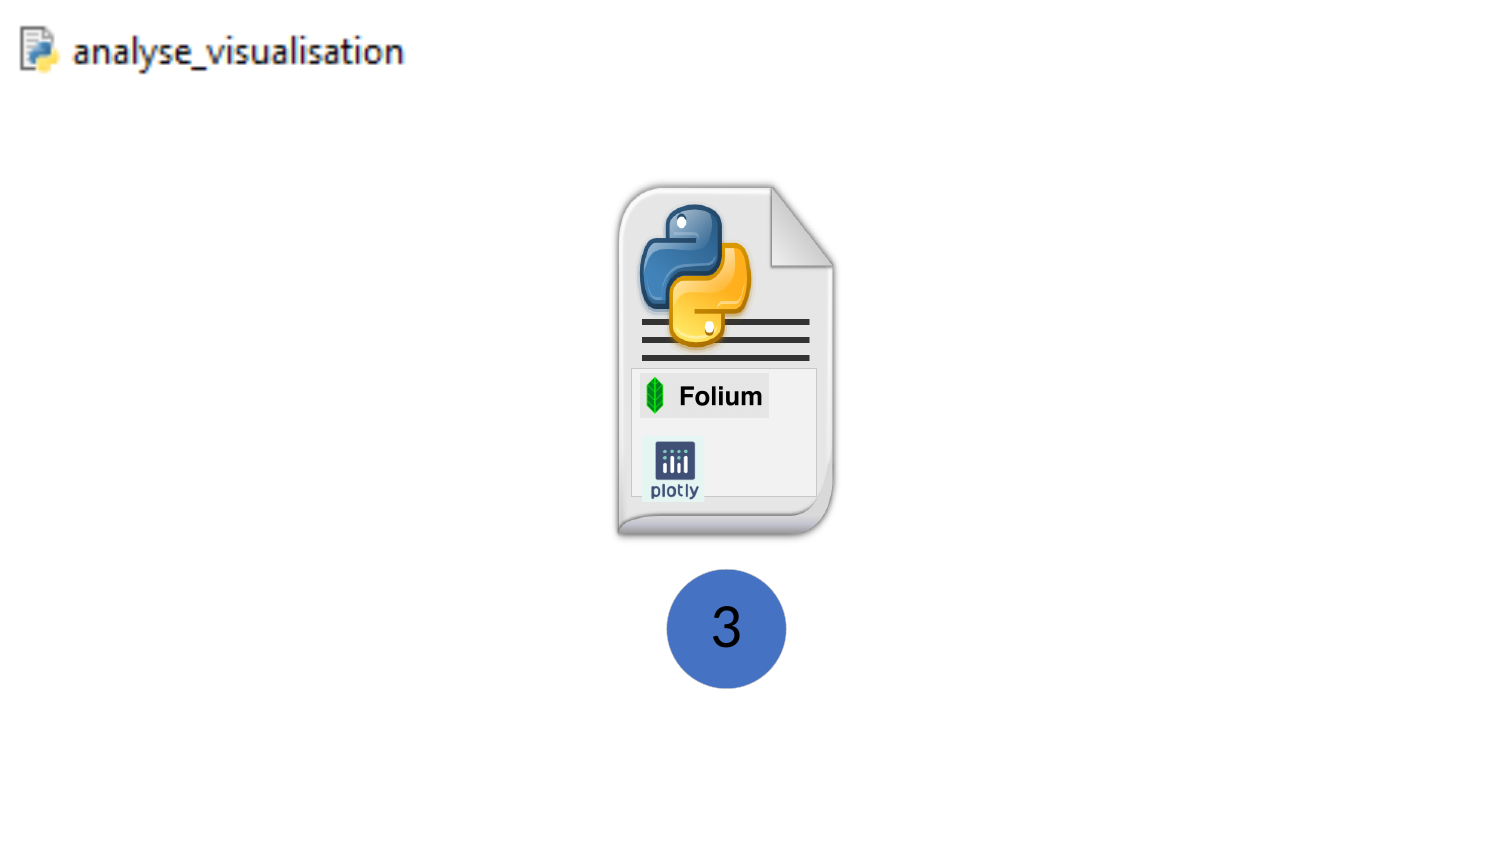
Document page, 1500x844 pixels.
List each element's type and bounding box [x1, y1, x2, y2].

picture [575, 169, 874, 552]
picture [0, 15, 421, 90]
picture [663, 565, 787, 698]
